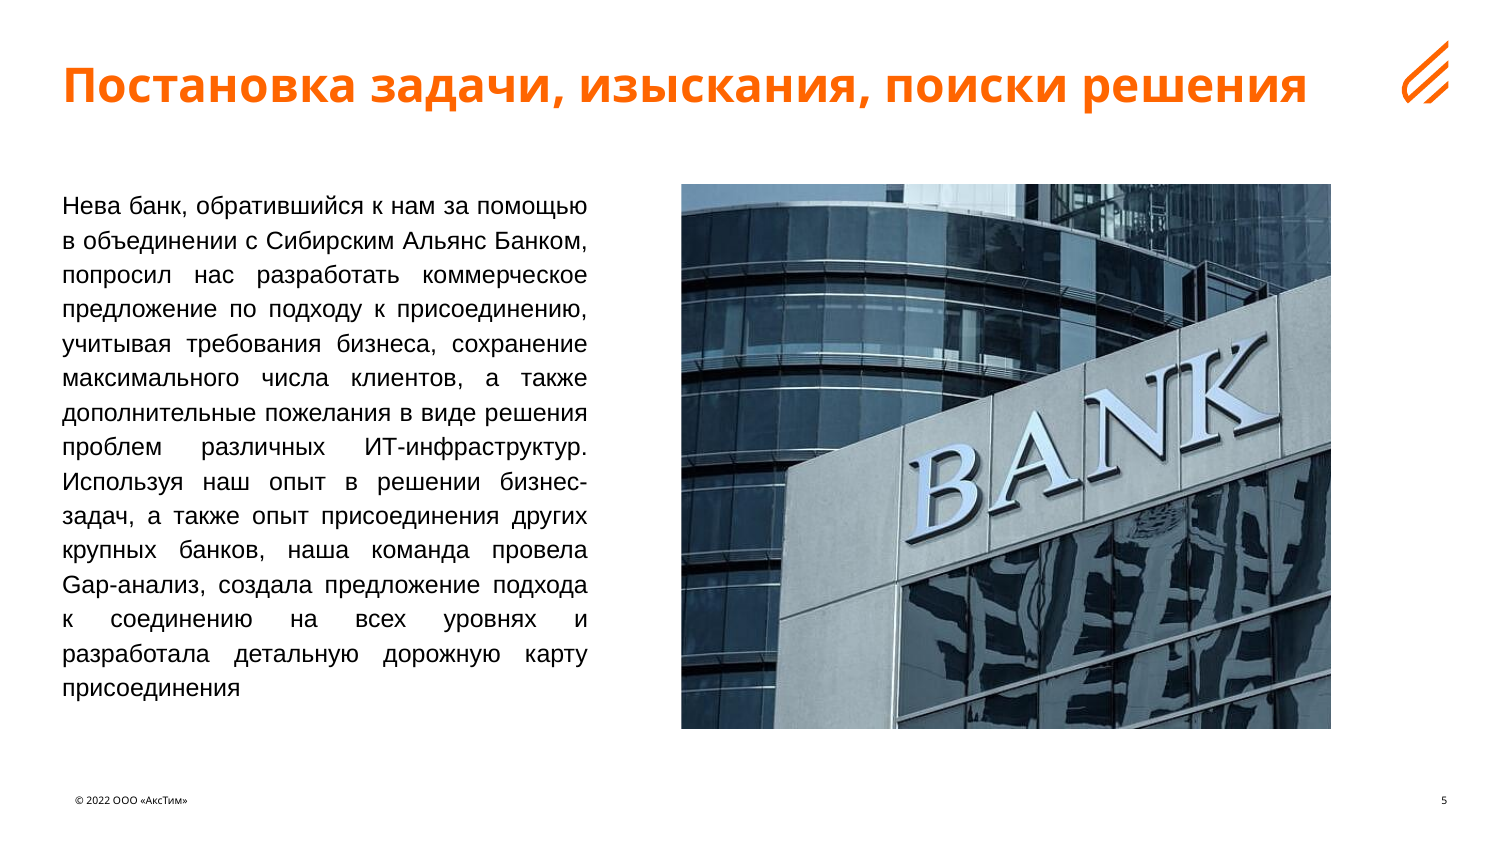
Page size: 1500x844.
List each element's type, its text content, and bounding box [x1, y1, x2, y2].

picture [681, 184, 1332, 729]
text_box Нева банк, обратившийся к нам за помощью в объединении с Сибирским Альянс Банком, попросил нас разработать коммерческое предложение по подходу к присоединению, учитывая требования бизнеса, сохранение максимального числа клиентов, а также дополнительные пожелания в виде решения проблем различных ИТ-инфраструктур. Используя наш опыт в решении бизнес-задач, а также опыт присоединения других крупных банков, наша команда провела Gap-анализ, создала предложение подхода к соединению на всех уровнях и разработала детальную дорожную карту присоединения [62, 184, 589, 702]
slide_number 5 [1439, 793, 1453, 844]
footer © 2022 ООО «АксТим» [75, 793, 202, 844]
text_box Постановка задачи, изыскания, поиски решения [62, 53, 1387, 112]
